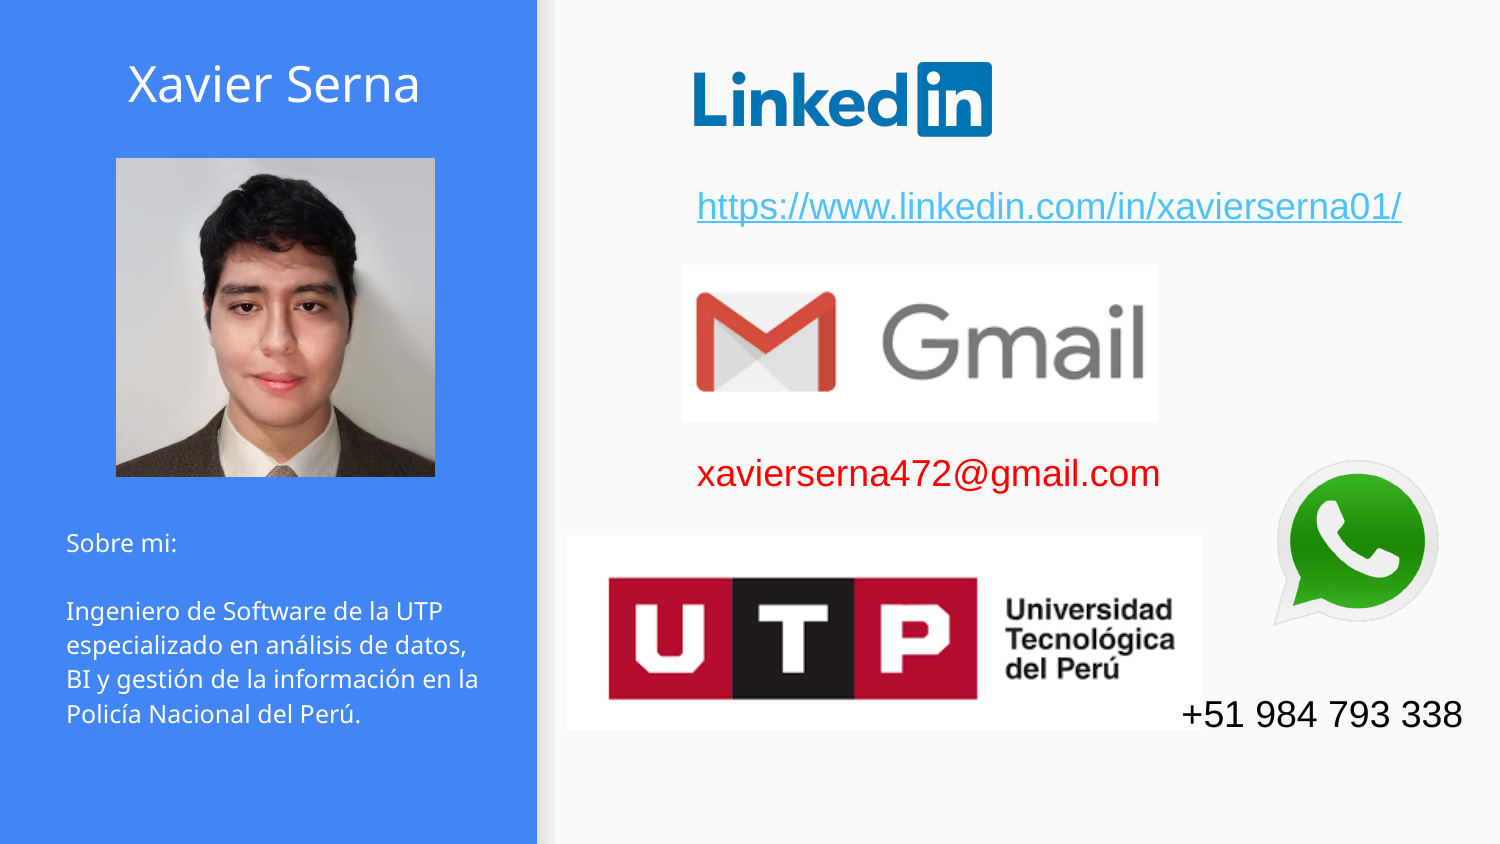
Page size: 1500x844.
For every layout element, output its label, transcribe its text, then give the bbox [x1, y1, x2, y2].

text_box +51 984 793 338 [1166, 668, 1500, 751]
picture [681, 264, 1159, 422]
picture [115, 158, 435, 478]
picture [691, 14, 994, 185]
text_box xavierserna472@gmail.com [681, 427, 1193, 509]
picture [1270, 457, 1441, 628]
text_box https://www.linkedin.com/in/xavierserna01/ [681, 159, 1441, 242]
picture [567, 535, 1203, 730]
list Sobre mi: Ingeniero de Software de la UTP especializado en análisis de datos, BI y gestión de la información en la Policía Nacional del Perú. [50, 507, 500, 758]
title Xavier Serna [80, 51, 470, 128]
